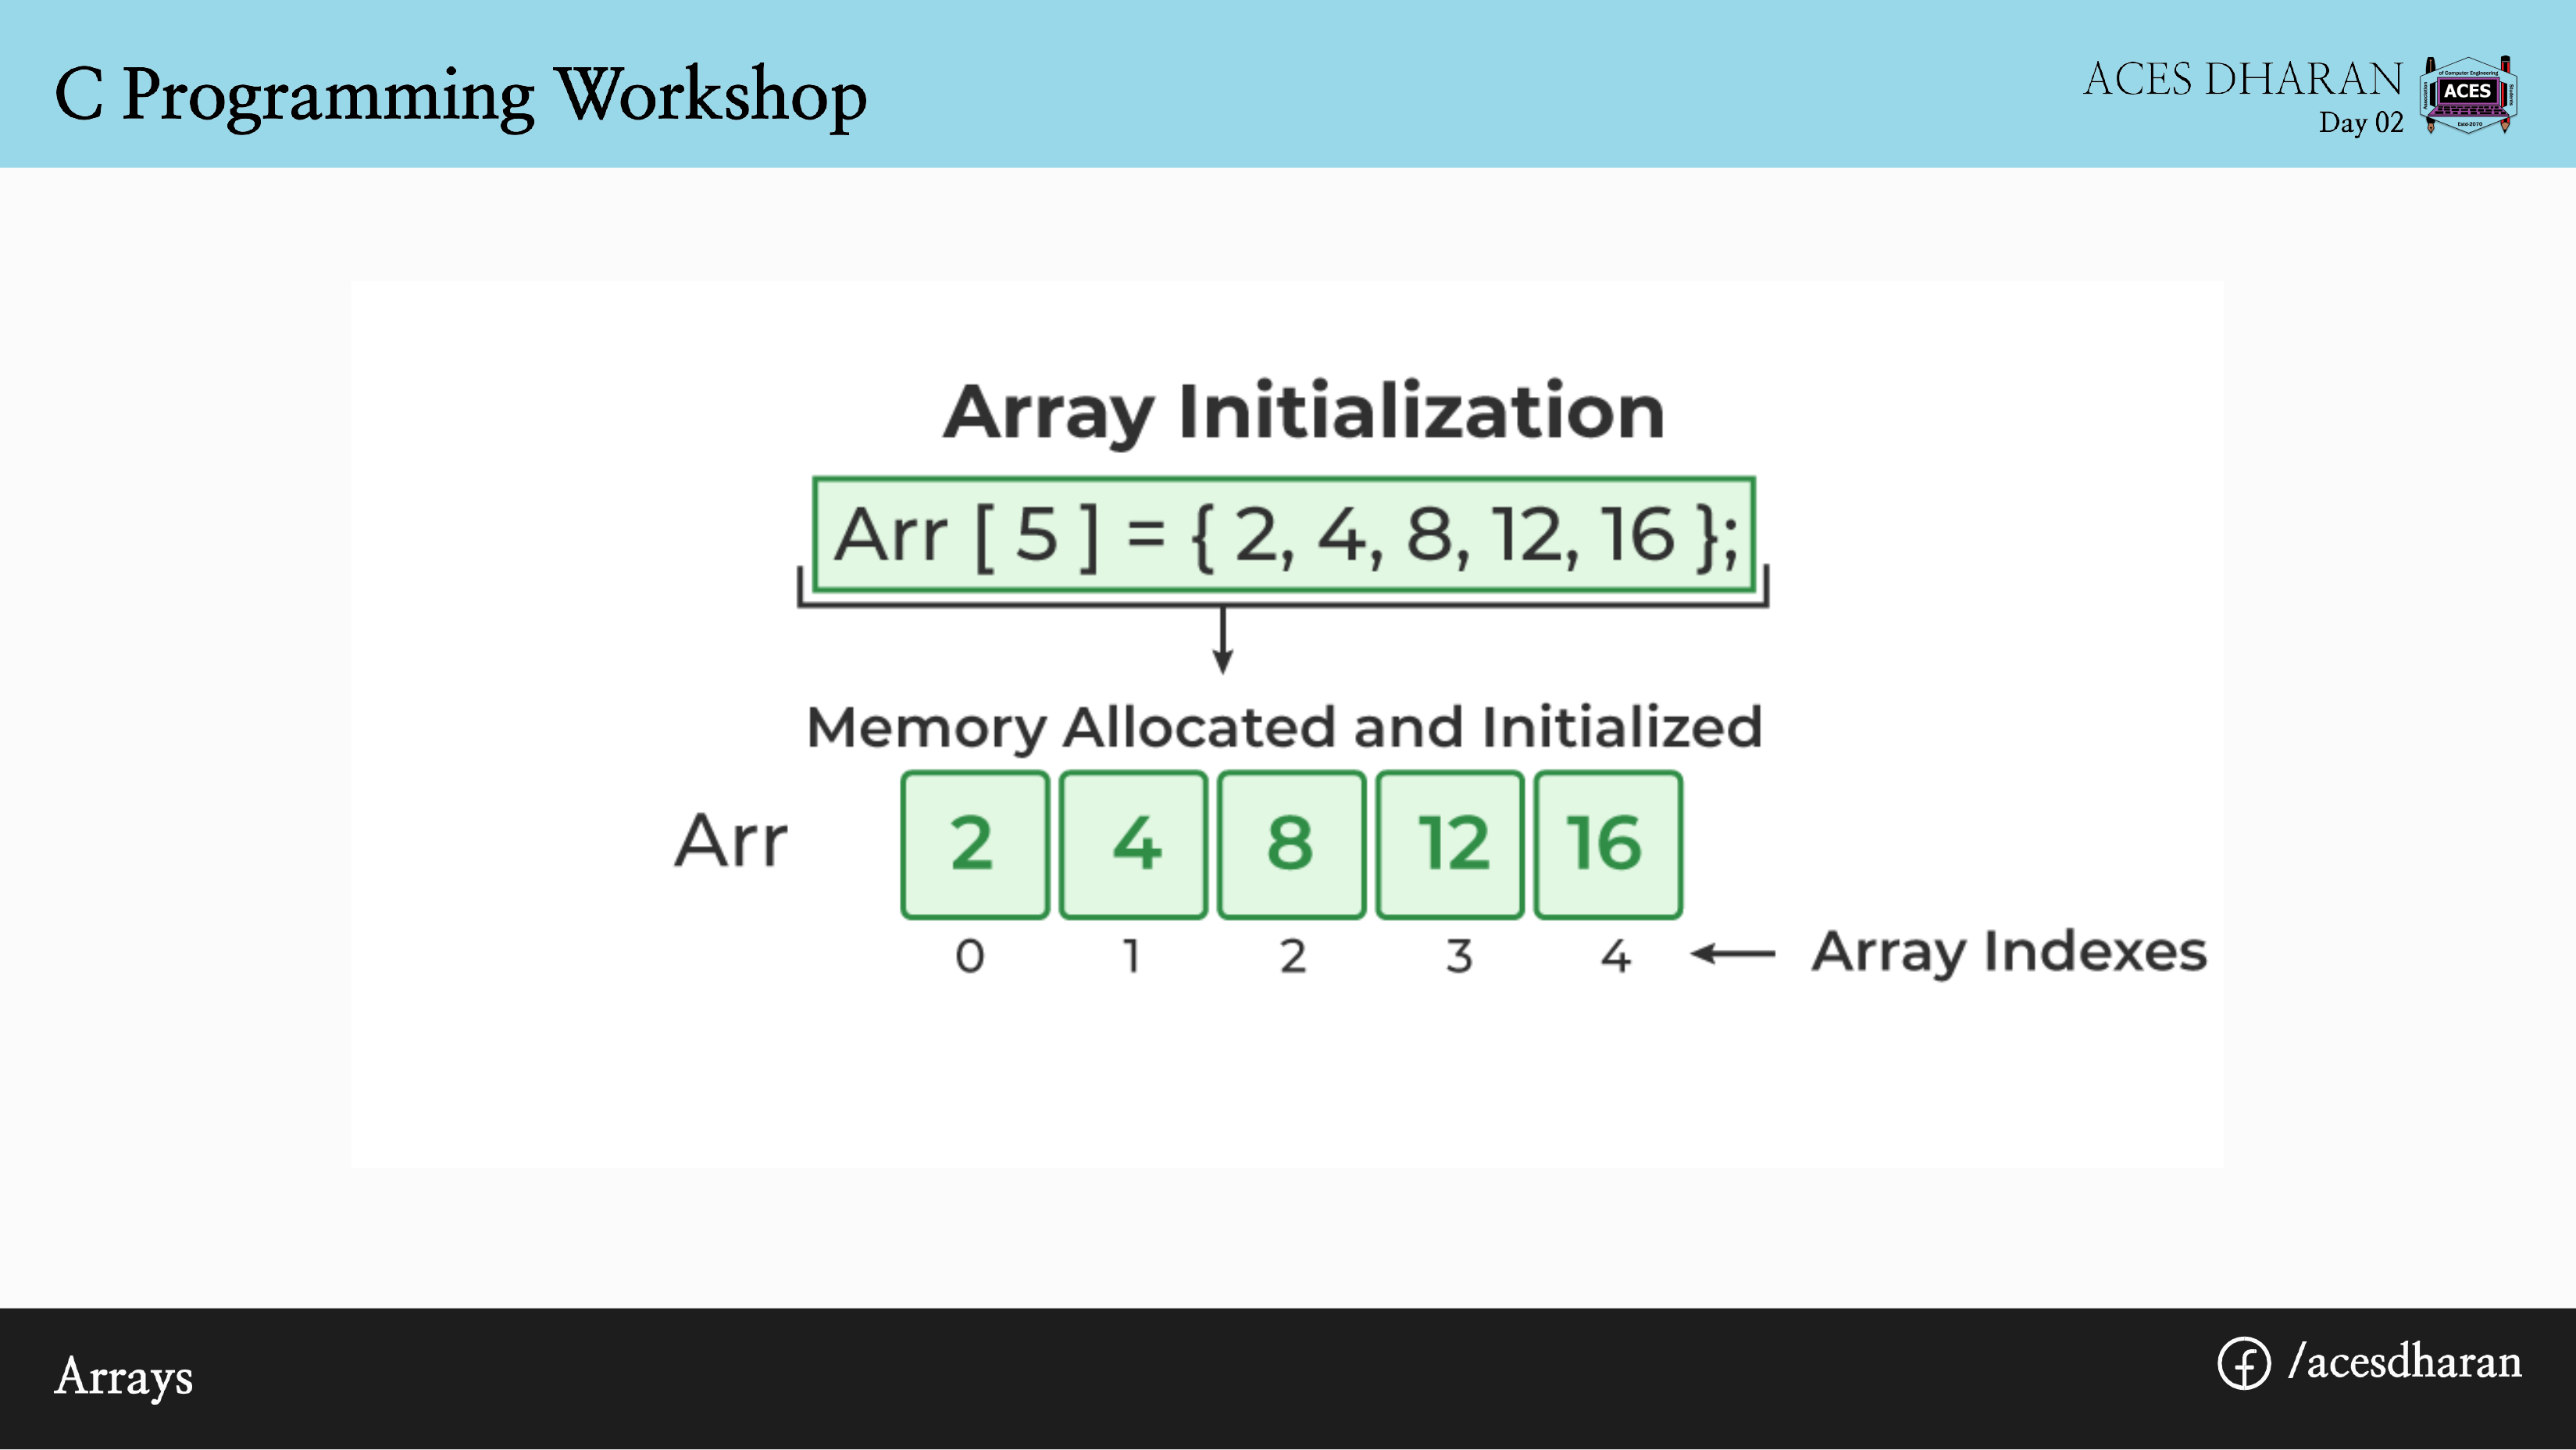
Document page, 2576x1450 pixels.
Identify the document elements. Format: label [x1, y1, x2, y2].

text_box [0, 0, 2576, 1450]
